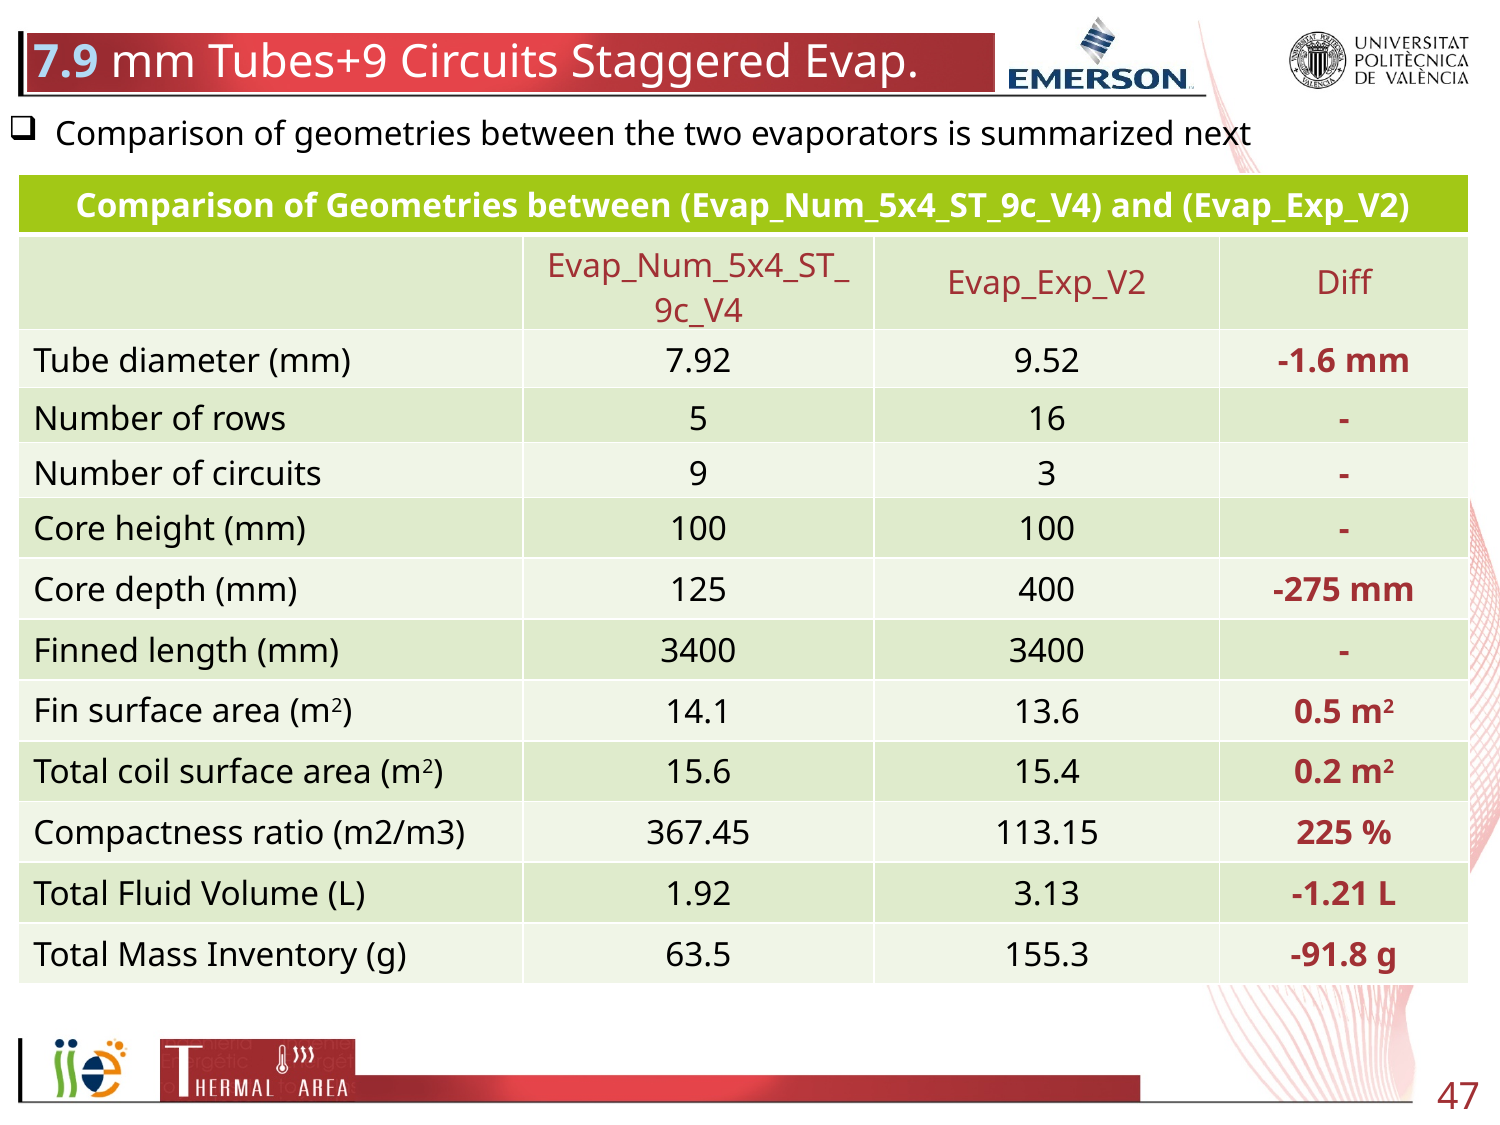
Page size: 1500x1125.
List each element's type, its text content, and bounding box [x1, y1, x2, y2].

table_header Comparison of Geometries between (Evap_Num_5x4_ST_9c_V4) and (Evap_Exp_V2) [19, 175, 1468, 232]
text_box 7.9 mm Tubes+9 Circuits Staggered Evap. [18, 23, 985, 94]
table_cell Evap_Exp_V2 [875, 237, 1219, 329]
table_cell Diff [1220, 237, 1468, 329]
table_cell Total coil surface area (m2) [19, 742, 522, 801]
table_cell 15.4 [875, 742, 1219, 801]
table_cell 0.5 m2 [1220, 681, 1468, 740]
table_cell Number of rows [19, 388, 522, 442]
table_cell Finned length (mm) [19, 620, 522, 679]
table_cell 16 [875, 388, 1219, 442]
table_cell 113.15 [875, 802, 1219, 861]
table_cell [19, 237, 522, 329]
table_cell -1.6 mm [1220, 330, 1468, 387]
table_cell 100 [524, 498, 873, 557]
table_cell 400 [875, 559, 1219, 618]
table_cell 225 % [1220, 802, 1468, 861]
table_cell Evap_Num_5x4_ST_9c_V4 [524, 237, 873, 329]
table_cell 63.5 [524, 924, 873, 983]
table_cell - [1220, 498, 1468, 557]
table_cell Fin surface area (m2) [19, 681, 522, 740]
table_cell 15.6 [524, 742, 873, 801]
text_box 47 [1417, 1064, 1500, 1125]
table_cell 3400 [524, 620, 873, 679]
table_cell 5 [524, 388, 873, 442]
table_cell 155.3 [875, 924, 1219, 983]
table_cell 13.6 [875, 681, 1219, 740]
table_cell Number of circuits [19, 443, 522, 497]
table_cell 0.2 m2 [1220, 742, 1468, 801]
table_cell 3 [875, 443, 1219, 497]
table_cell 7.92 [524, 330, 873, 387]
table_cell - [1220, 388, 1468, 442]
table_cell - [1220, 443, 1468, 497]
table_cell Total Fluid Volume (L) [19, 863, 522, 922]
table_cell Total Mass Inventory (g) [19, 924, 522, 983]
table_cell 367.45 [524, 802, 873, 861]
table_cell -91.8 g [1220, 924, 1468, 983]
table_cell 9.52 [875, 330, 1219, 387]
text_box Comparison of geometries between the two evaporators is summarized next [0, 104, 1494, 160]
table_cell 3.13 [875, 863, 1219, 922]
table_cell 100 [875, 498, 1219, 557]
table_cell 3400 [875, 620, 1219, 679]
table_cell 9 [524, 443, 873, 497]
picture [0, 0, 1500, 1125]
table_cell Core height (mm) [19, 498, 522, 557]
table_cell Compactness ratio (m2/m3) [19, 802, 522, 861]
table_cell 125 [524, 559, 873, 618]
table_cell 1.92 [524, 863, 873, 922]
table_cell Core depth (mm) [19, 559, 522, 618]
table_cell - [1220, 620, 1468, 679]
table_cell -1.21 L [1220, 863, 1468, 922]
table_cell 14.1 [524, 681, 873, 740]
table_cell Tube diameter (mm) [19, 330, 522, 387]
table_cell -275 mm [1220, 559, 1468, 618]
